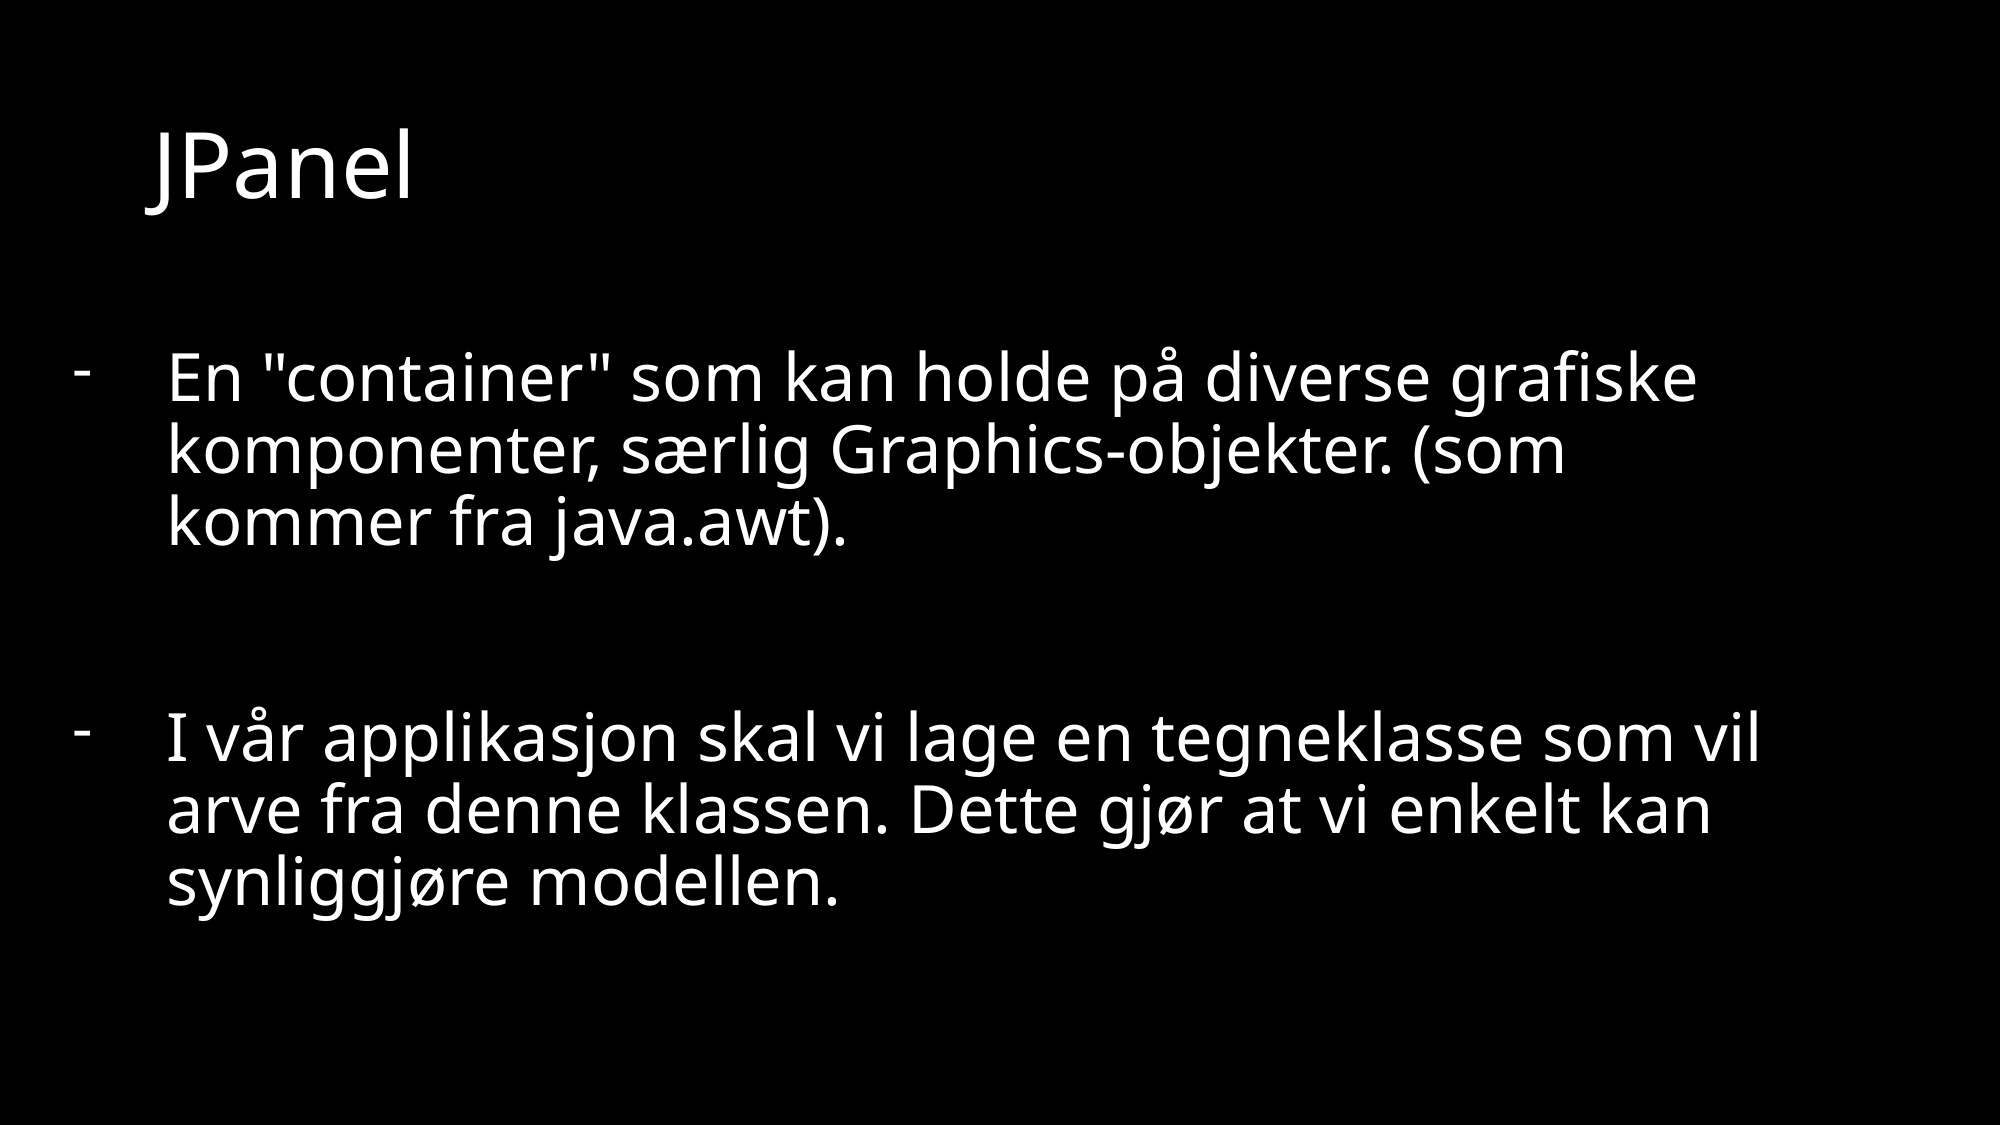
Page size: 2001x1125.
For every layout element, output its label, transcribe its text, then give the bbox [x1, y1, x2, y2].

title JPanel [137, 59, 1863, 278]
text_box En "container" som kan holde på diverse grafiske komponenter, særlig Graphics-objekter. (som kommer fra java.awt). I vår applikasjon skal vi lage en tegneklasse som vil arve fra denne klassen. Dette gjør at vi enkelt kan synliggjøre modellen. [57, 671, 1783, 889]
